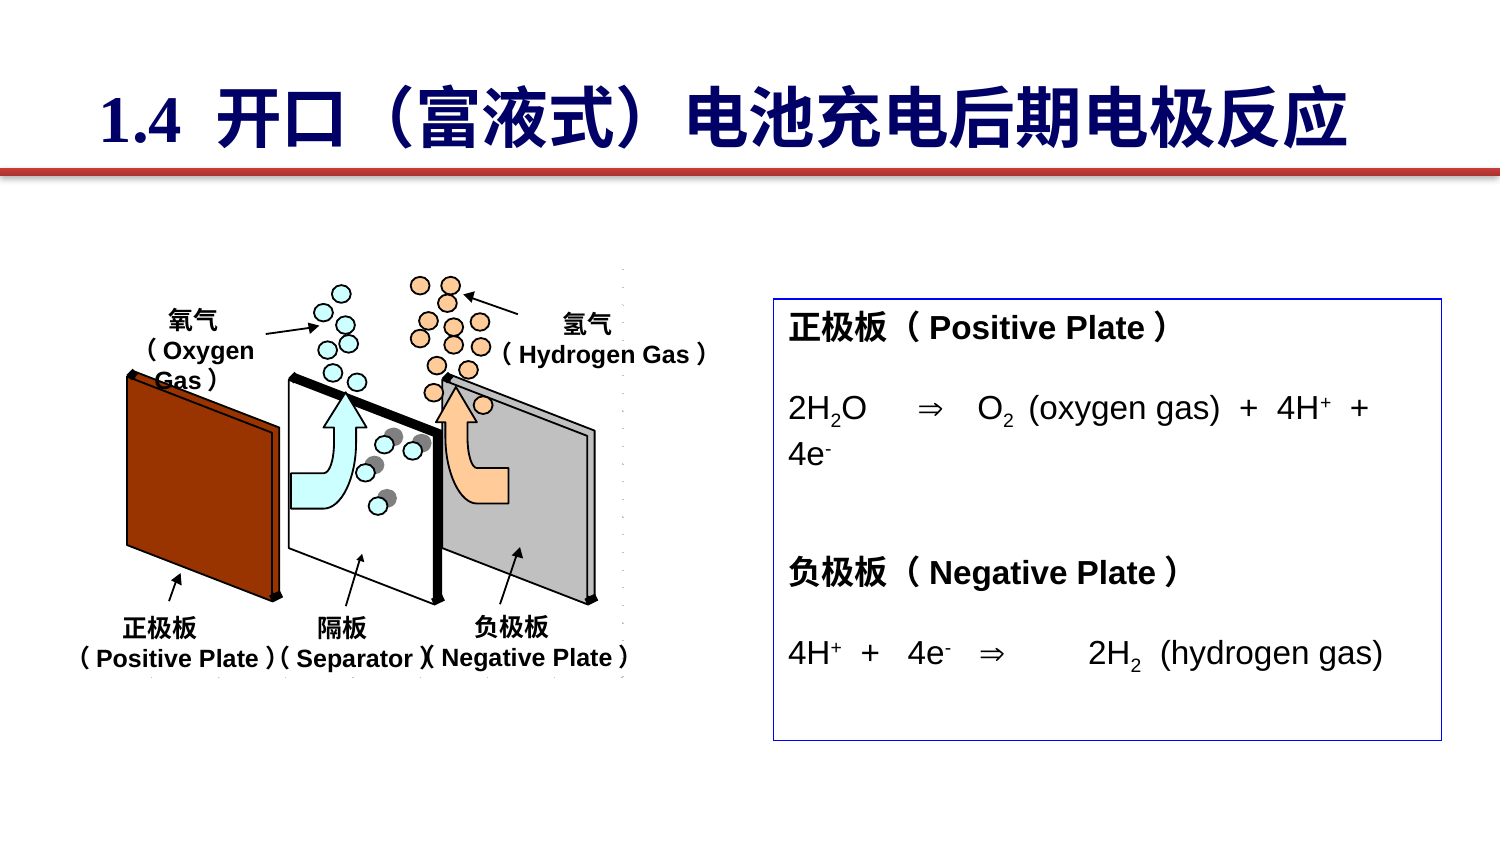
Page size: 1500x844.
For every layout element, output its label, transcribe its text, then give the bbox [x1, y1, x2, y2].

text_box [105, 269, 680, 679]
text_box [0, 168, 1500, 176]
text_box 正极板（Positive Plate） 2H2O O2 (oxygen gas) + 4H+ + 4e- 负极板（Negative Plate） 4H+ + 4e-  2H2 (hydrogen gas) [773, 298, 1442, 741]
text_box 1.4 开口（富液式）电池充电后期电极反应 [0, 68, 1365, 164]
